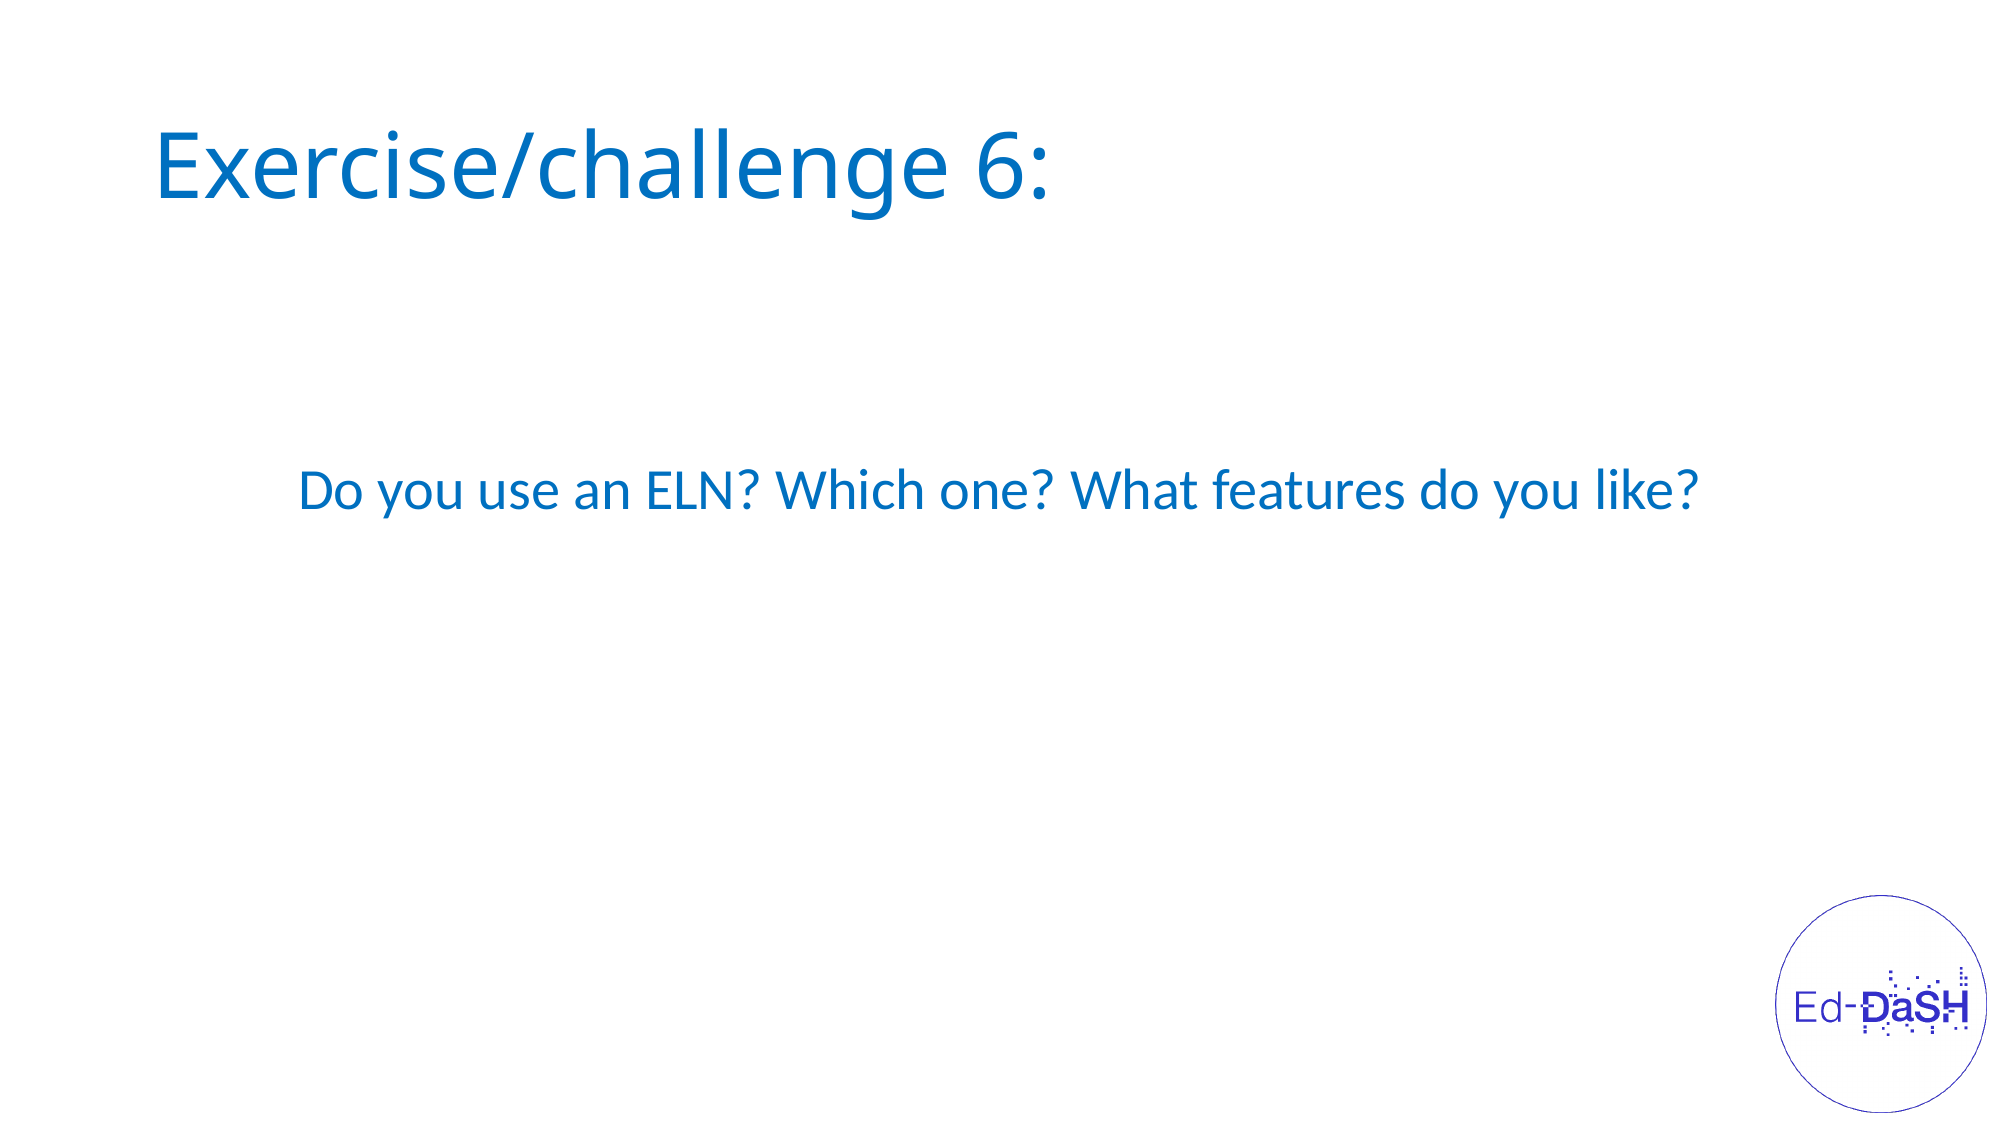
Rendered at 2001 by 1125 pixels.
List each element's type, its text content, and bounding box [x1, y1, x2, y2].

text_box Do you use an ELN? Which one? What features do you like? [223, 304, 1777, 529]
picture [1775, 895, 1987, 1113]
title Exercise/challenge 6: [137, 59, 1863, 278]
